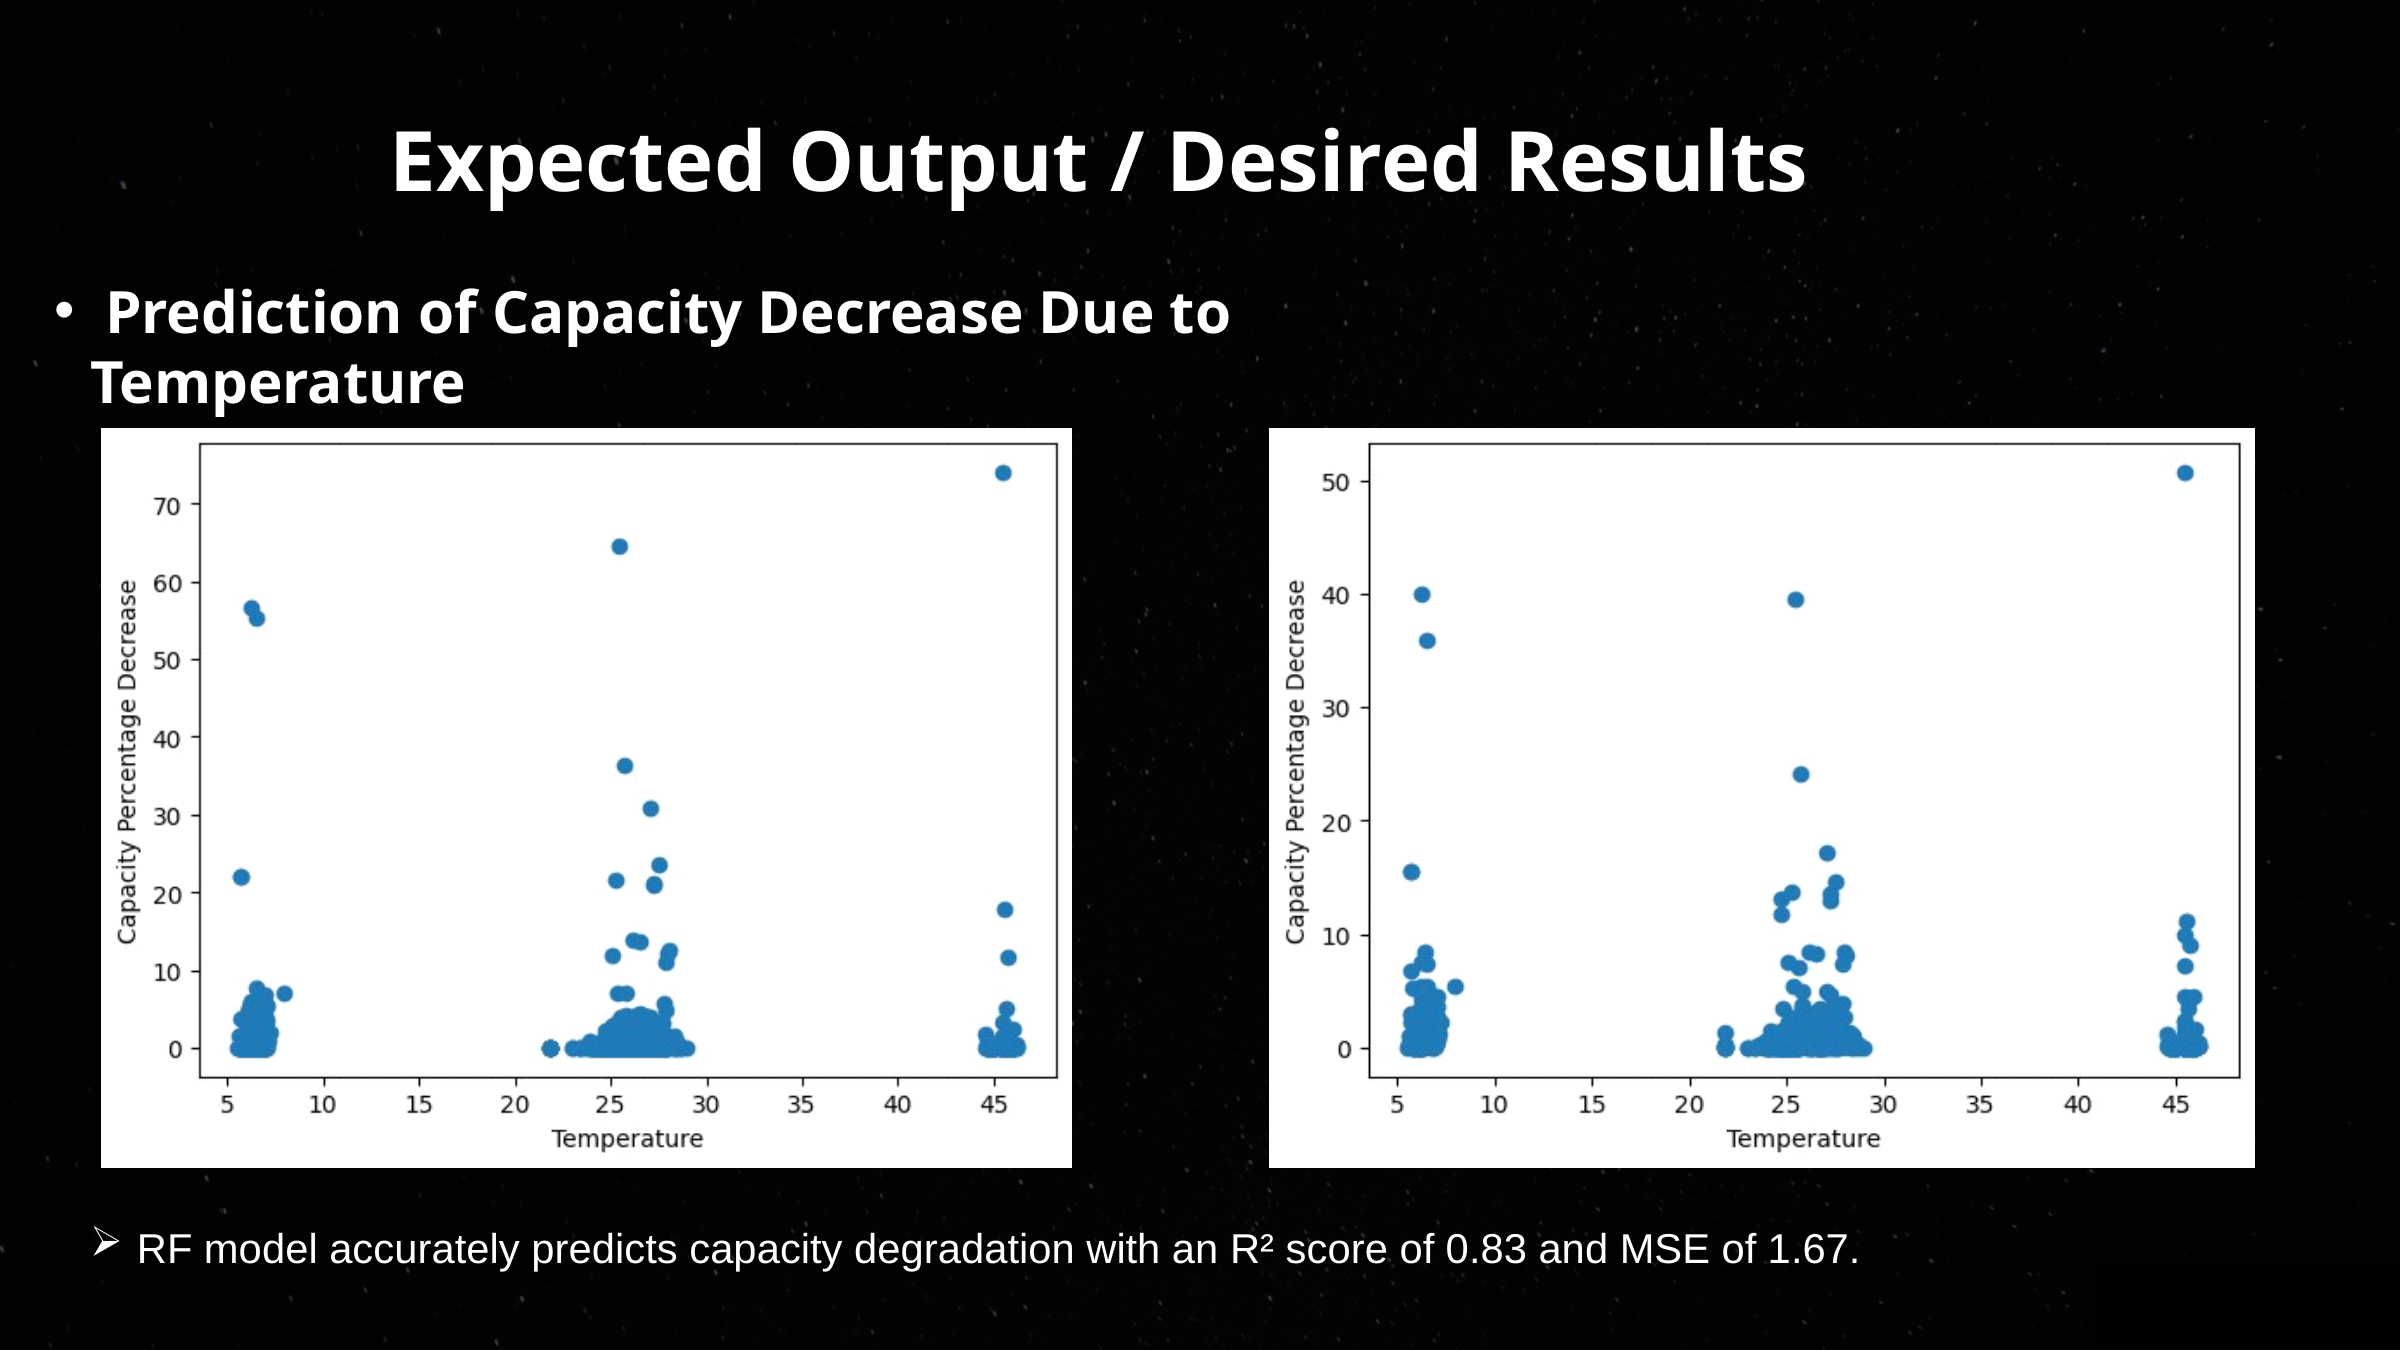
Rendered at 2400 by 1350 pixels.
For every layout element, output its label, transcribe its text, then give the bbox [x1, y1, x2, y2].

text_box RF model accurately predicts capacity degradation with an R² score of 0.83 and MSE of 1.67. [39, 1214, 2126, 1314]
text_box Expected Output / Desired Results [374, 100, 1824, 316]
picture [0, 0, 2400, 1350]
text_box Prediction of Capacity Decrease Due to Temperature [39, 147, 1611, 563]
